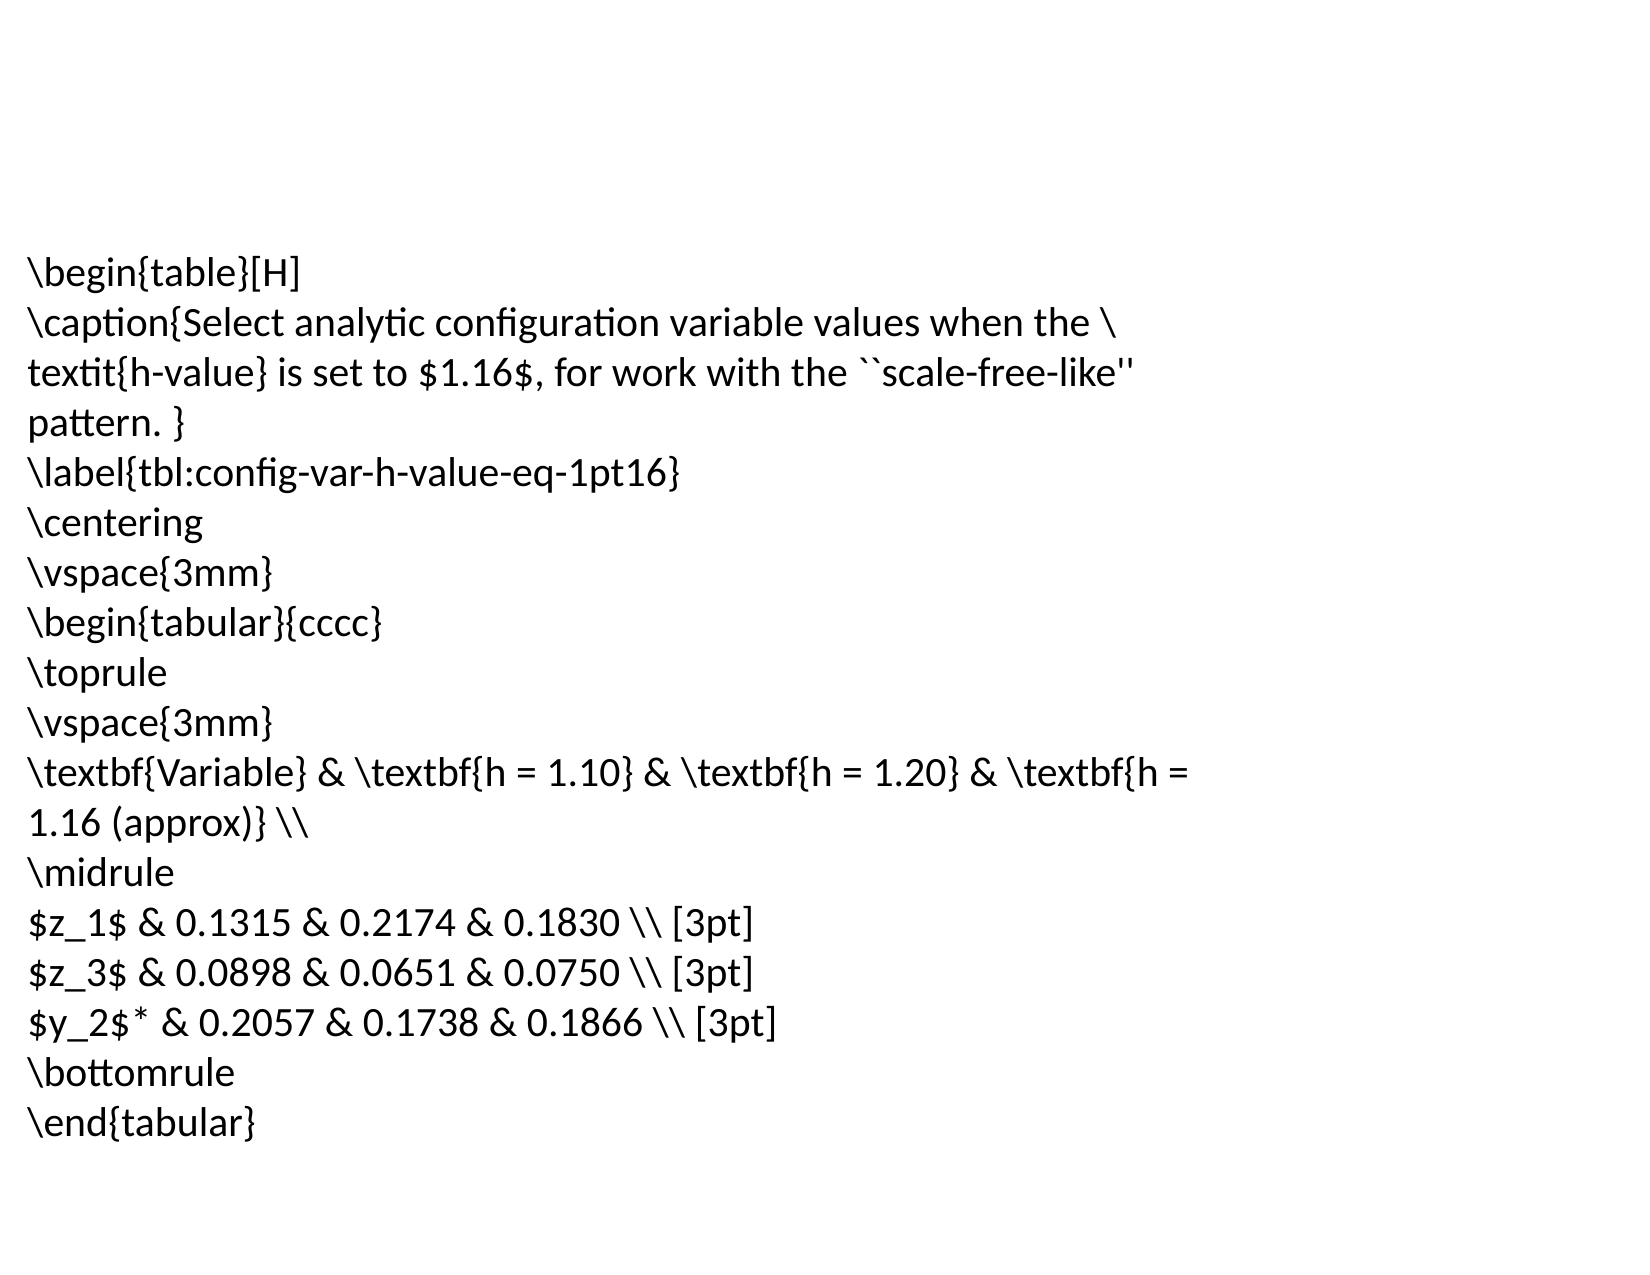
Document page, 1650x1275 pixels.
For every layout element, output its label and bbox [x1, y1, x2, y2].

text_box [12, 237, 1238, 1153]
